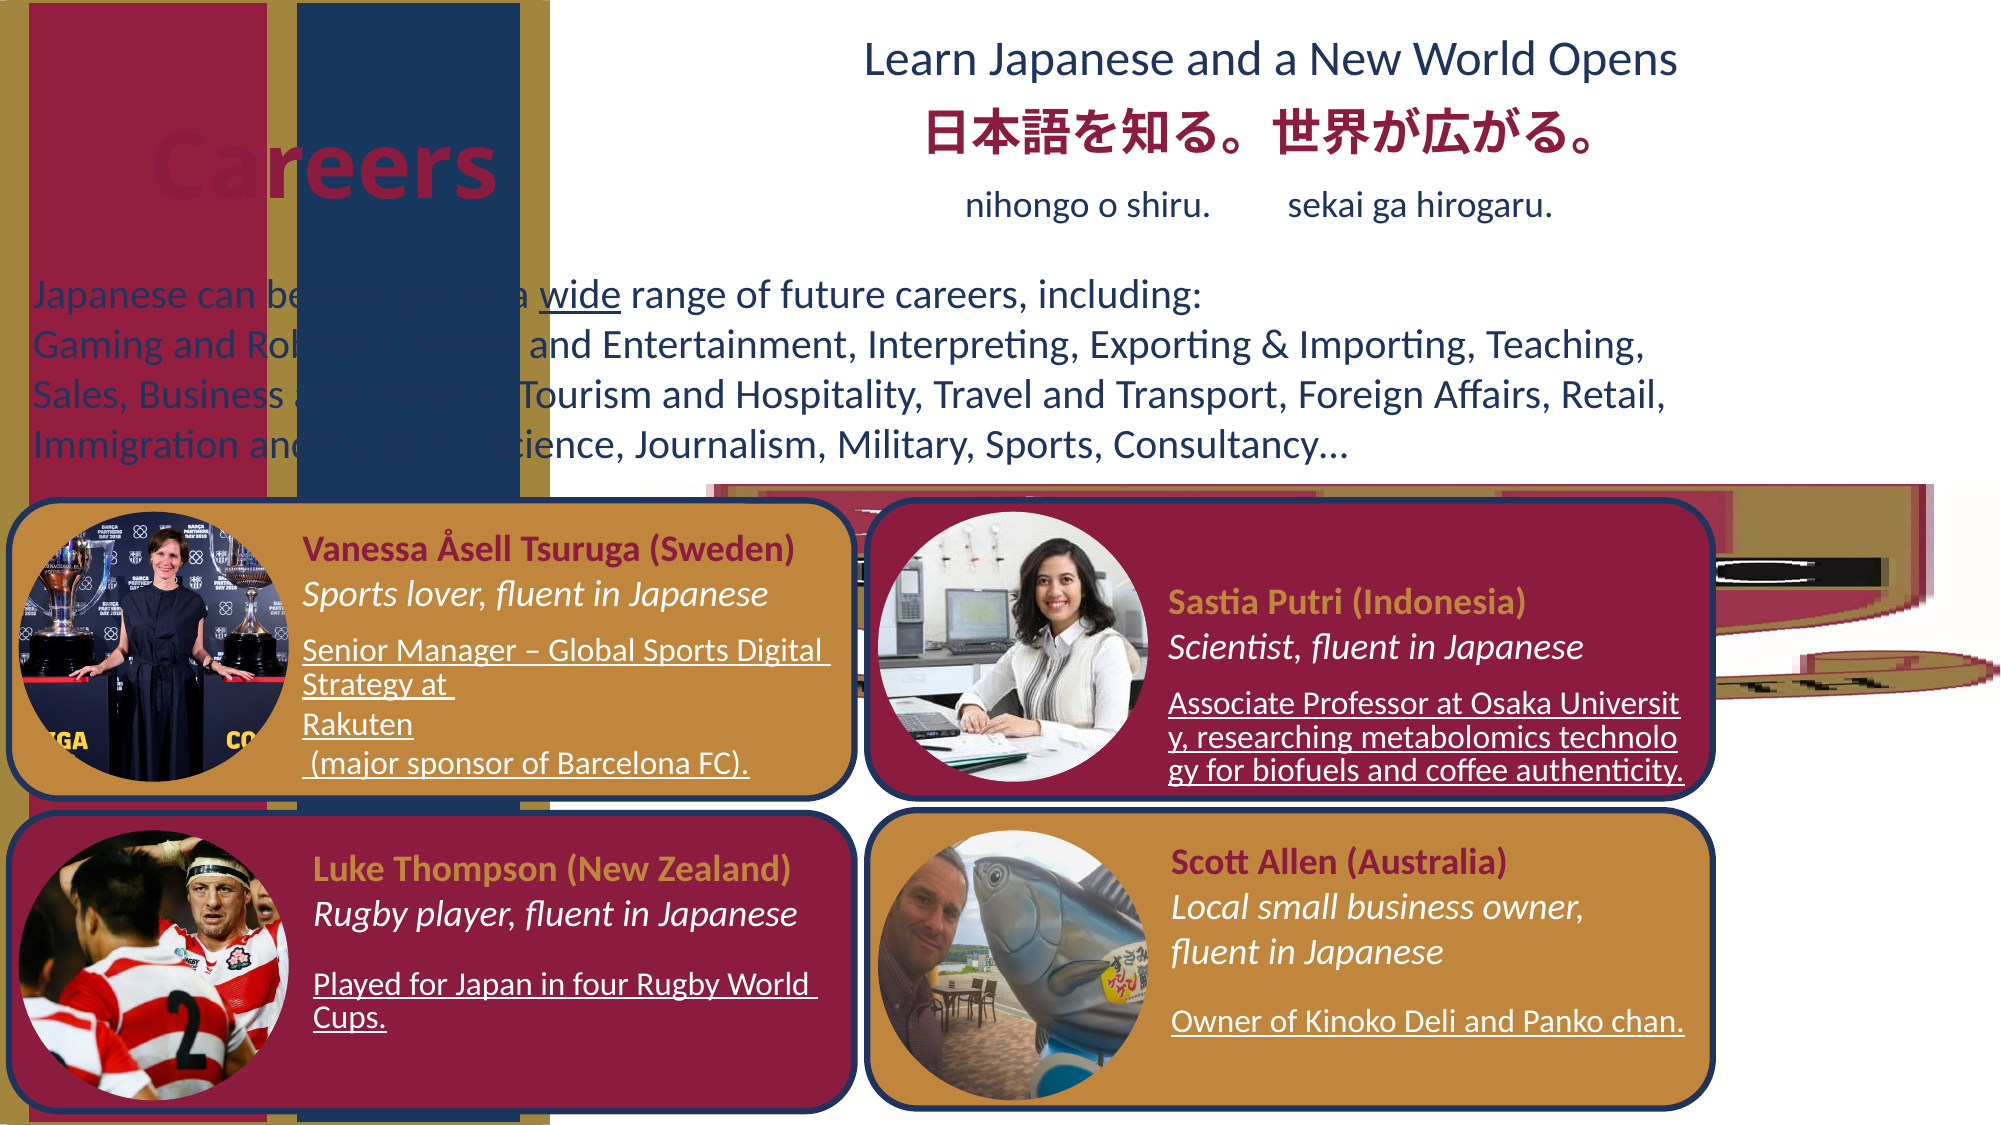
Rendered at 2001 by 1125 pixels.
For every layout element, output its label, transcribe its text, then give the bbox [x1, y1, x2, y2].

text_box Learn Japanese and a New World Opens 日本語を知る。世界が広がる。 nihongo o shiru. sekai ga hirogaru. [845, 24, 1697, 246]
text_box Luke Thompson (New Zealand) Rugby player, fluent in Japanese Played for Japan in four Rugby World Cups. [298, 836, 833, 1010]
text_box Sastia Putri (Indonesia) Scientist, fluent in Japanese Associate Professor at Osaka University, researching metabolomics technology for biofuels and coffee authenticity. [1153, 569, 1705, 729]
picture [0, 0, 2001, 1125]
title Careers [134, 59, 1686, 258]
text_box [8, 521, 17, 778]
text_box [8, 833, 18, 1092]
list Japanese can benefit you in a wide range of future careers, including: Gaming and Robotics, Media and Entertainment, Interpreting, Exporting & Importing, Teaching, Sales, Business and Finance, Tourism and Hospitality, Travel and Transport, Foreign Affairs, Retail, Immigration and Customs, Science, Journalism, Military, Sports, Consultancy… [17, 258, 1713, 1014]
text_box Vanessa Åsell Tsuruga (Sweden) Sports lover, fluent in Japanese Senior Manager – Global Sports Digital Strategy at Rakuten (major sponsor of Barcelona FC). [289, 516, 850, 756]
text_box [866, 809, 1714, 1110]
text_box Scott Allen (Australia) Local small business owner, fluent in Japanese Owner of Kinoko Deli and Panko chan. [1156, 829, 1704, 1047]
text_box [26, 1014, 856, 1113]
